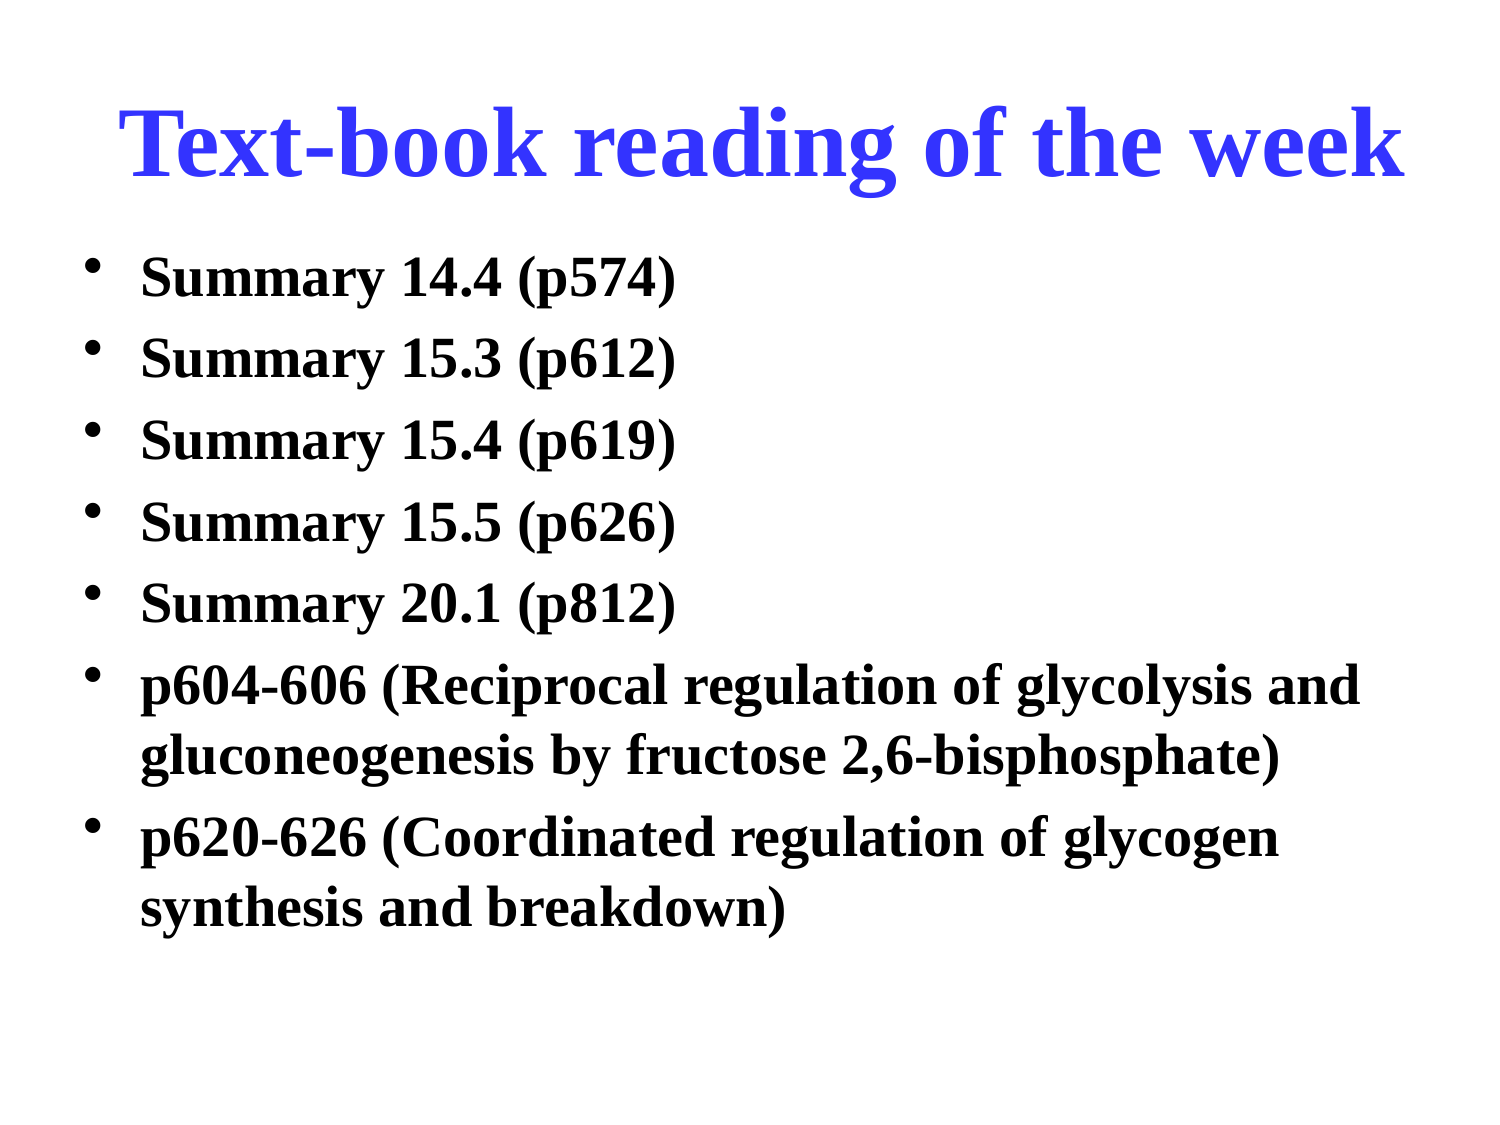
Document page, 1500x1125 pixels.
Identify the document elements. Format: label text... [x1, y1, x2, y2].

list Summary 14.4 (p574) Summary 15.3 (p612) Summary 15.4 (p619) Summary 15.5 (p626) Summary 20.1 (p812) p604-606 (Reciprocal regulation of glycolysis and gluconeogenesis by fructose 2,6-bisphosphate) p620-626 (Coordinated regulation of glycogen synthesis and breakdown) [68, 229, 1410, 1125]
title Text-book reading of the week [71, 42, 1454, 231]
